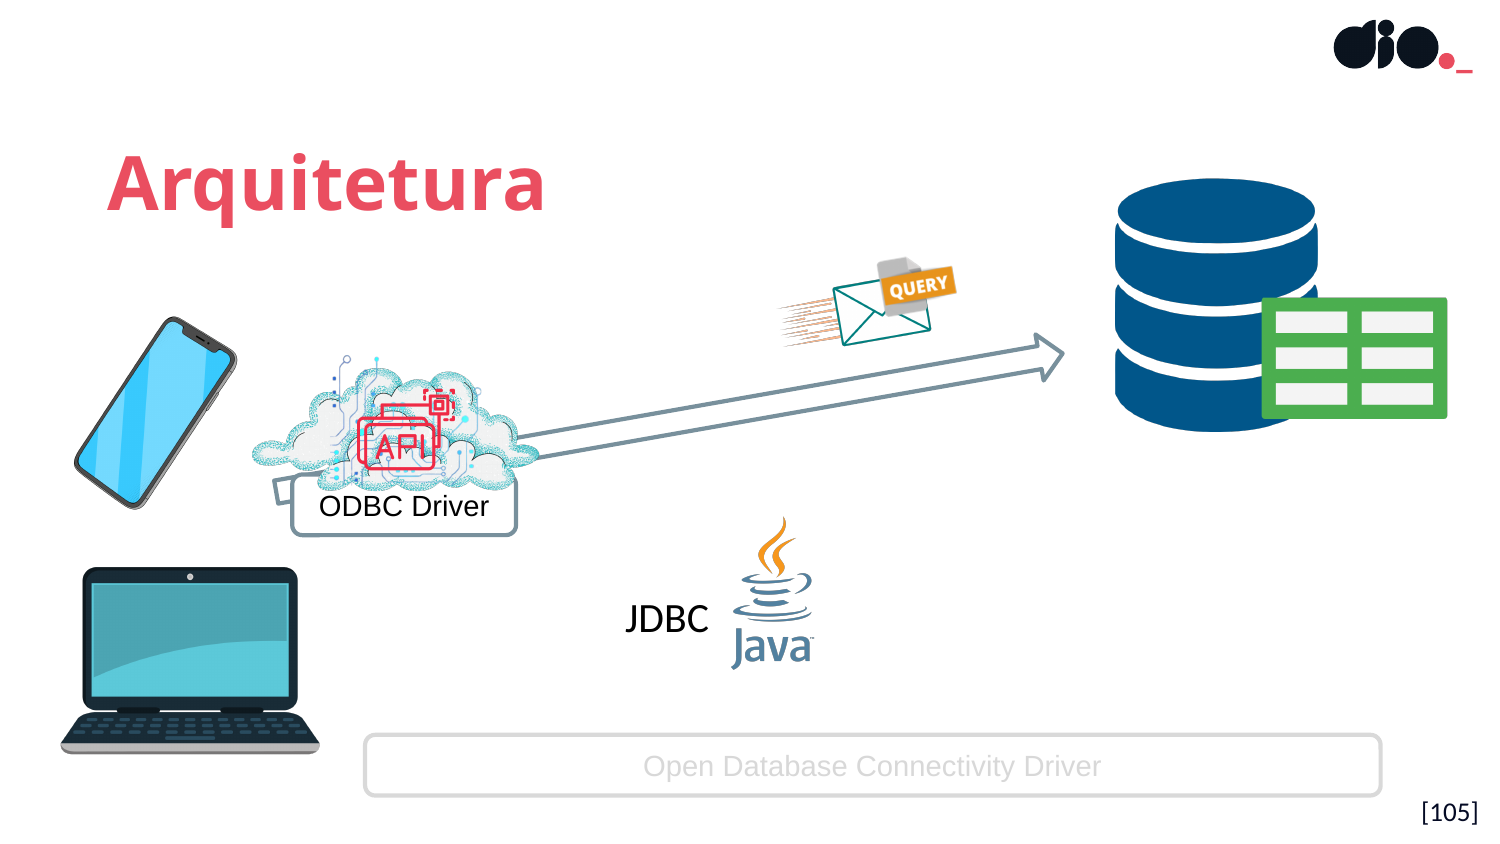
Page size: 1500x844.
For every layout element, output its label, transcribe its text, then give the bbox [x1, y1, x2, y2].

text_box [553, 332, 1065, 458]
picture [52, 298, 549, 533]
picture [1083, 178, 1460, 435]
picture [16, 562, 365, 759]
text_box Open Database Connectivity Driver [362, 732, 1383, 798]
text_box Arquitetura [92, 104, 1408, 243]
picture [1333, 19, 1473, 74]
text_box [764, 245, 974, 371]
slide_number [<número>] [1403, 779, 1494, 844]
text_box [610, 515, 815, 672]
text_box ODBC Driver [290, 526, 519, 538]
